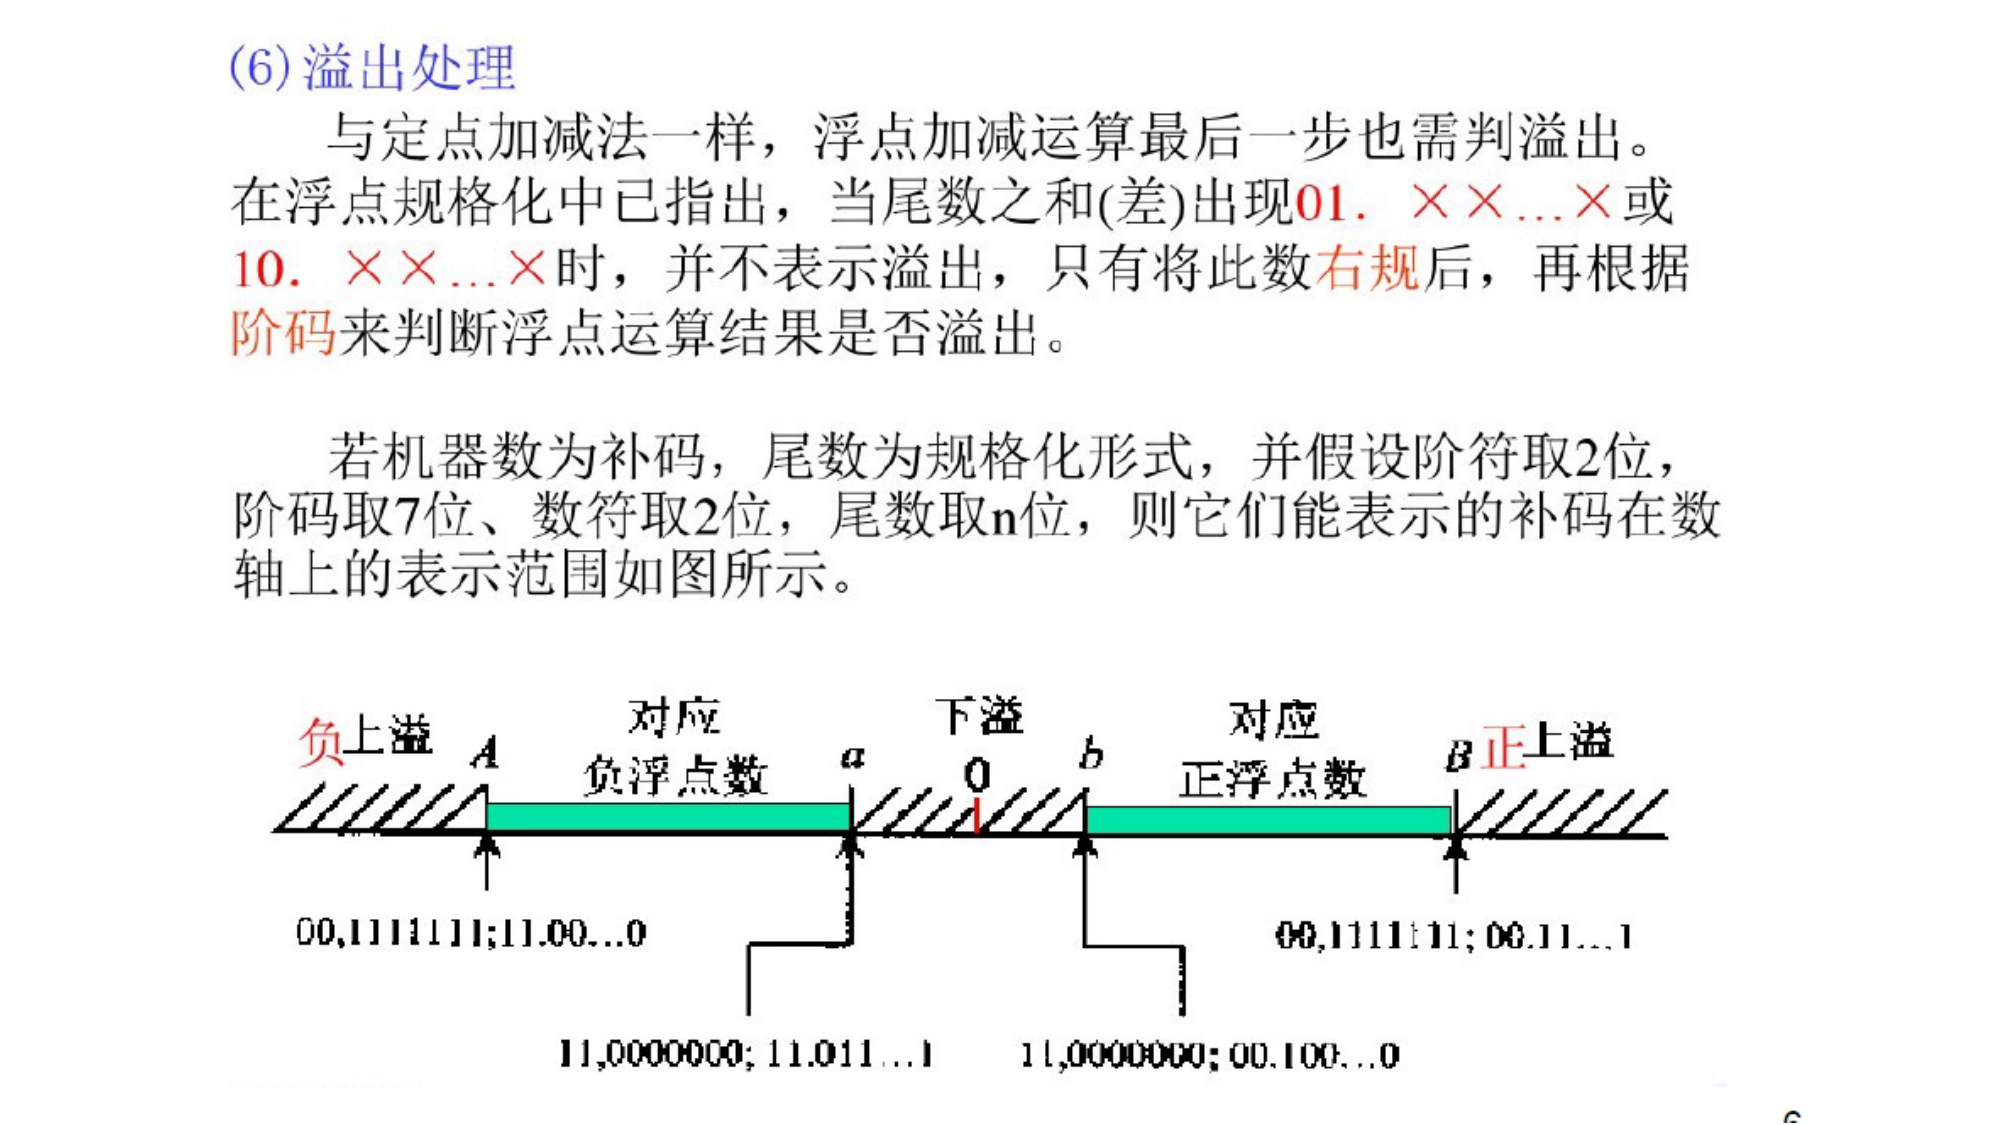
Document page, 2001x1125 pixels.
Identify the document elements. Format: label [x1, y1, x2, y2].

picture [196, 19, 1804, 1123]
